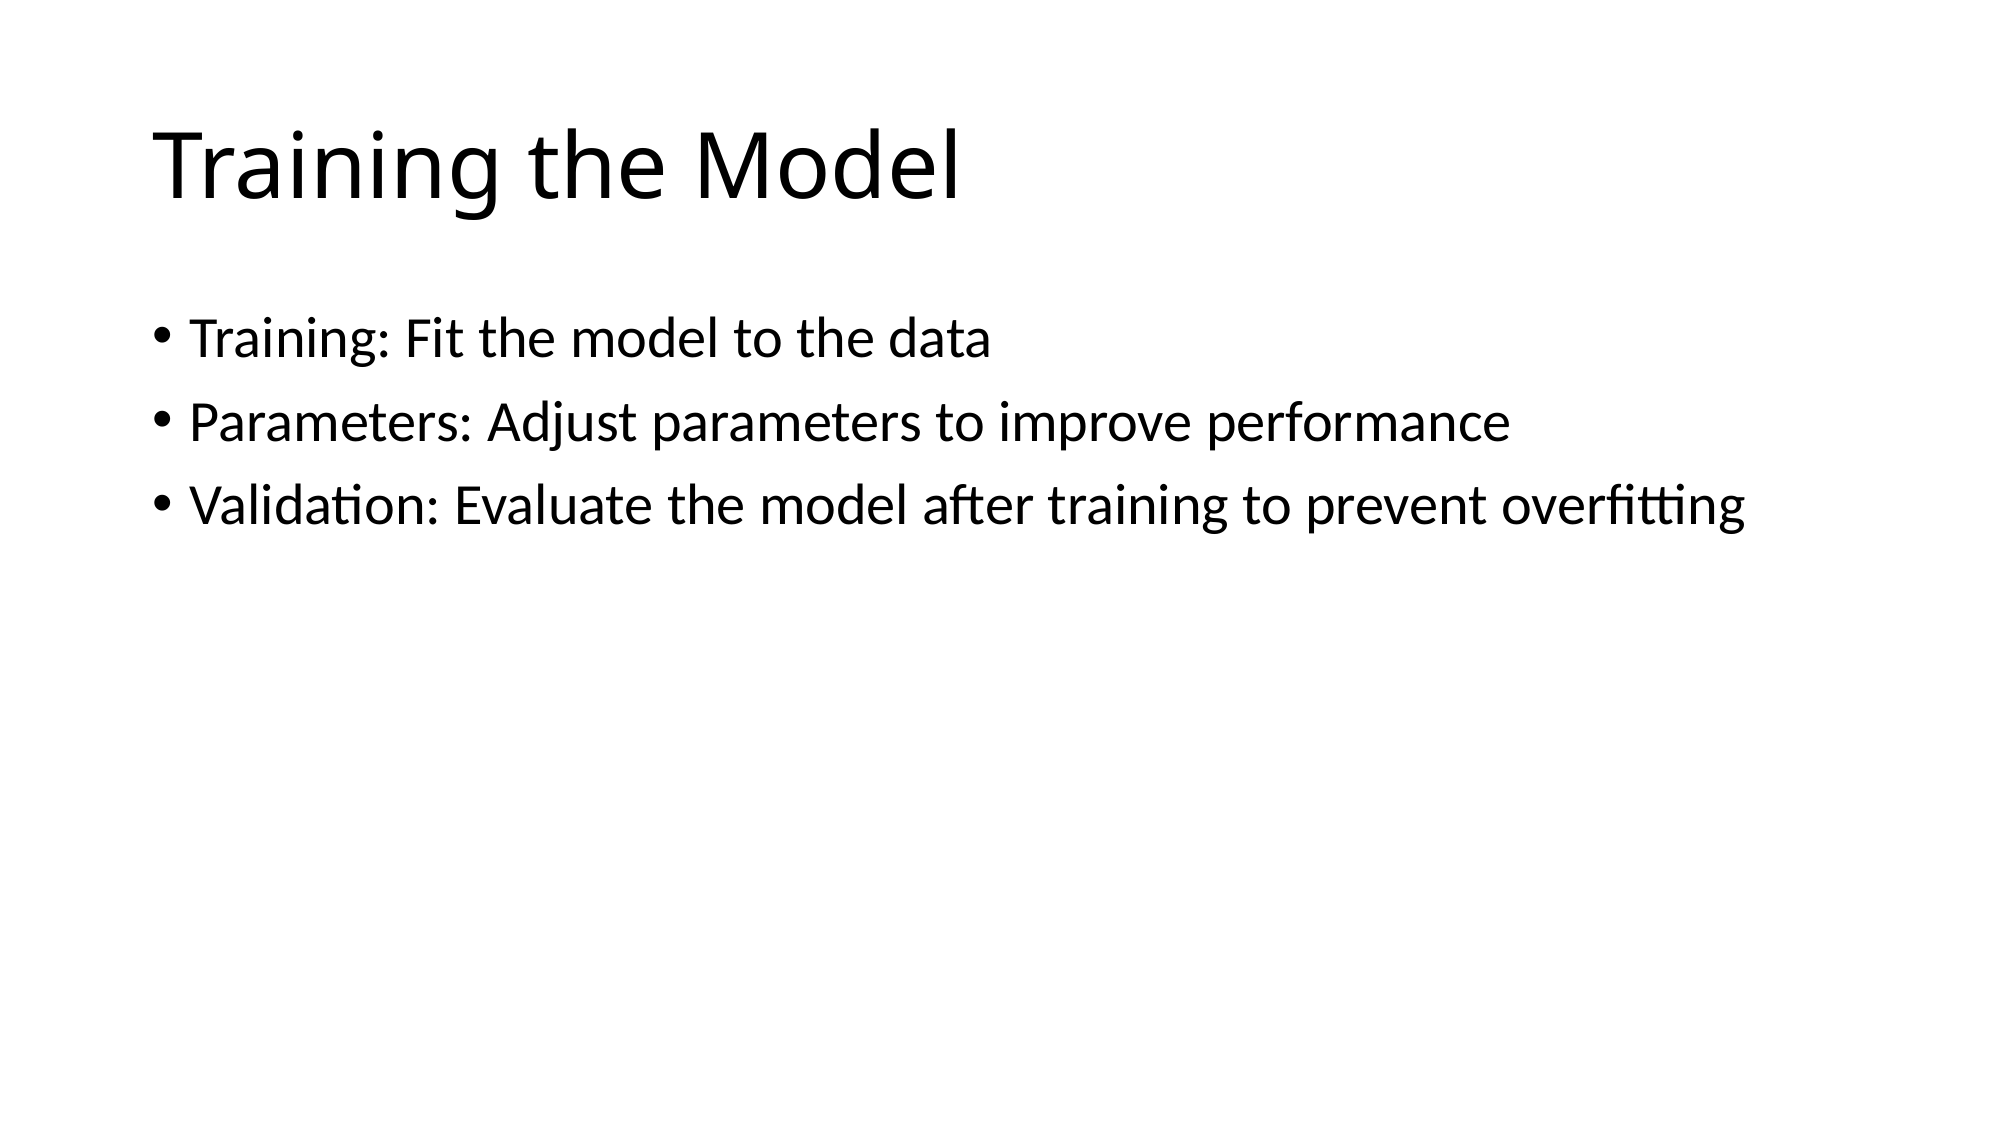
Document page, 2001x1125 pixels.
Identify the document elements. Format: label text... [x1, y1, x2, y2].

list Training: Fit the model to the data Parameters: Adjust parameters to improve performance Validation: Evaluate the model after training to prevent overfitting [137, 299, 1863, 1014]
title Training the Model [137, 59, 1863, 278]
